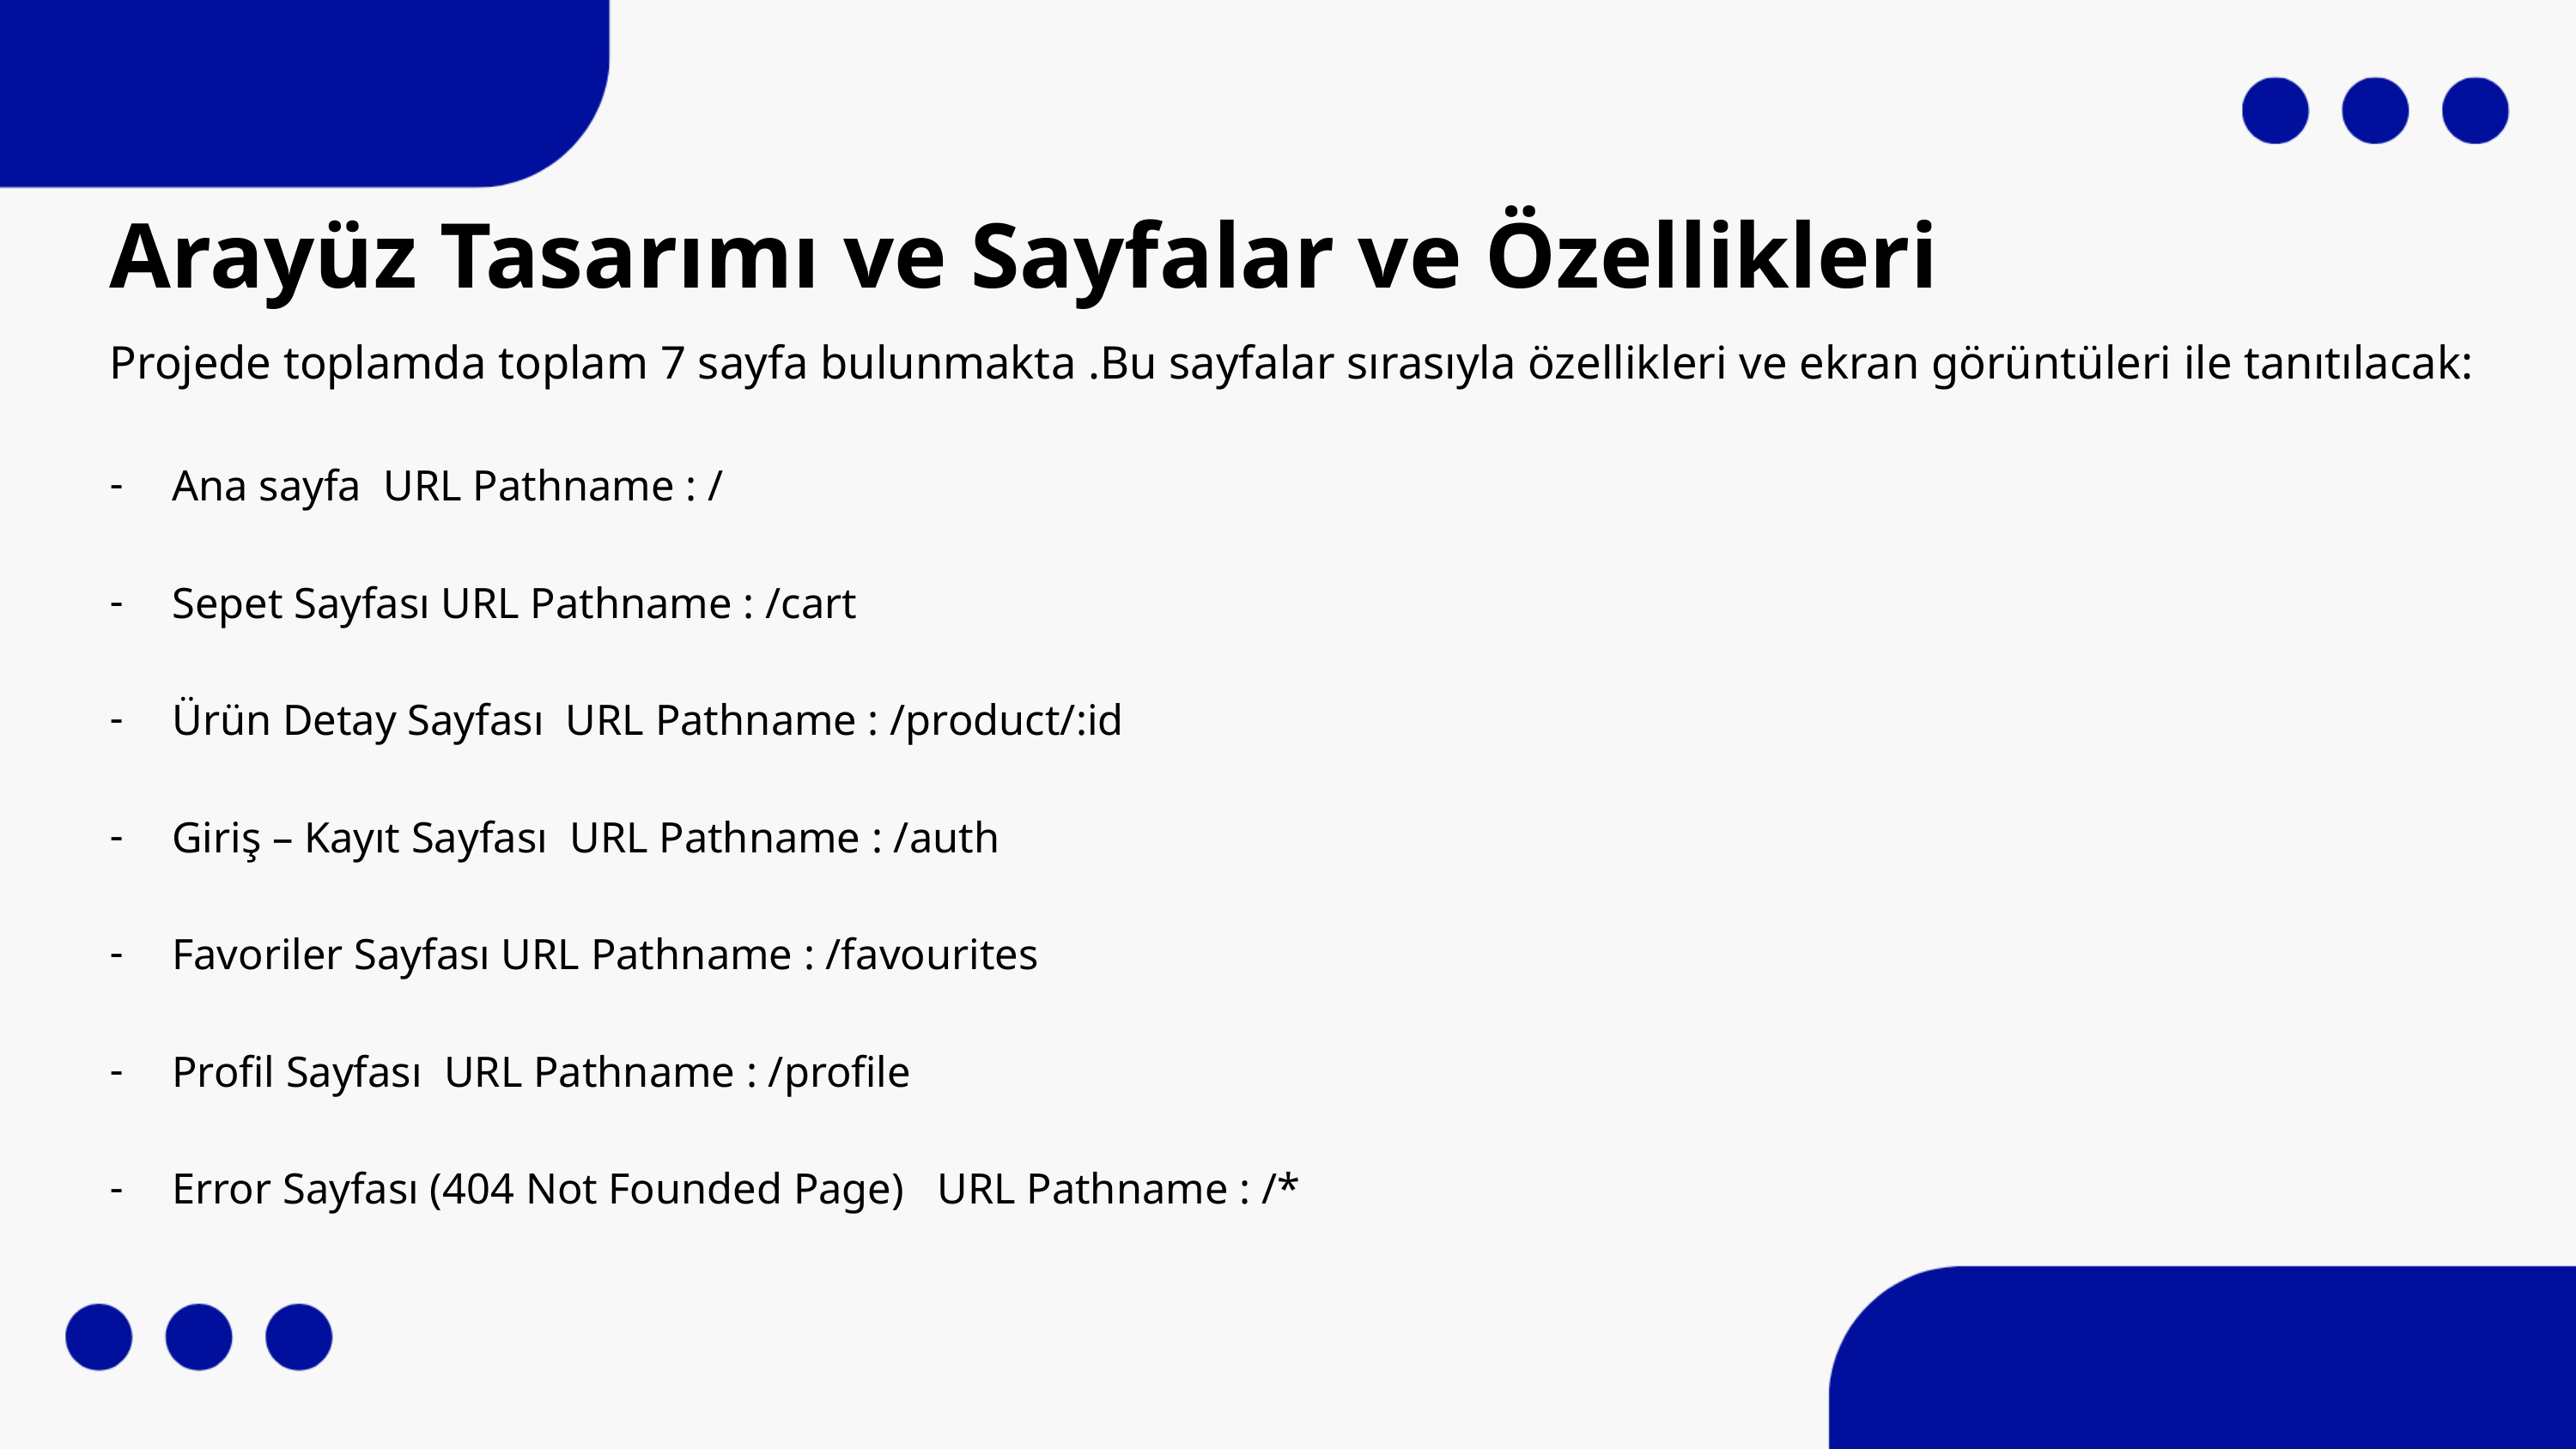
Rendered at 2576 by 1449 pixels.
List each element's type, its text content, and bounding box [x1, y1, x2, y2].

title Arayüz Tasarımı ve Sayfalar ve Özellikleri [96, 177, 2501, 327]
picture [0, 0, 2576, 1449]
subtitle Projede toplamda toplam 7 sayfa bulunmakta .Bu sayfalar sırasıyla özellikleri ve ekran görüntüleri ile tanıtılacak: Ana sayfa URL Pathname : / Sepet Sayfası URL Pathname : /cart Ürün Detay Sayfası URL Pathname : /product/:id Giriş – Kayıt Sayfası URL Pathname : /auth Favoriler Sayfası URL Pathname : /favourites Profil Sayfası URL Pathname : /profile Error Sayfası (404 Not Founded Page) URL Pathname : /* [96, 327, 2501, 1272]
